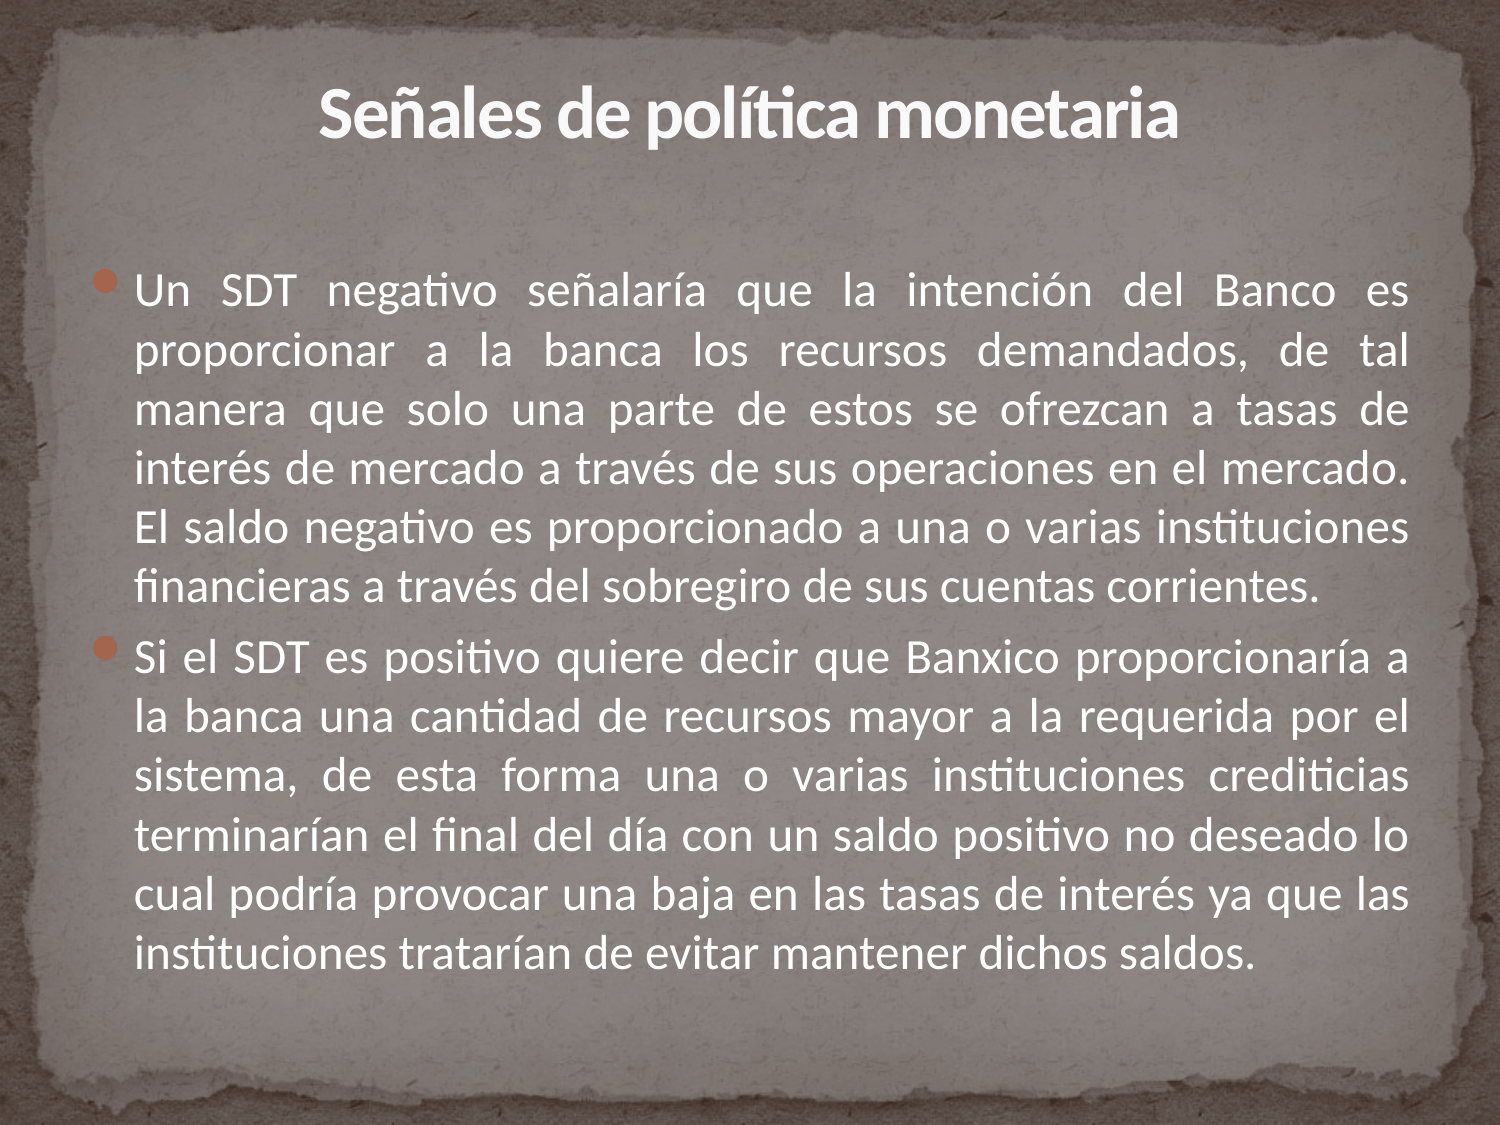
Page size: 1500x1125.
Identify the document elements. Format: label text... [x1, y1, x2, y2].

list Un SDT negativo señalaría que la intención del Banco es proporcionar a la banca los recursos demandados, de tal manera que solo una parte de estos se ofrezcan a tasas de interés de mercado a través de sus operaciones en el mercado. El saldo negativo es proporcionado a una o varias instituciones financieras a través del sobregiro de sus cuentas corrientes. Si el SDT es positivo quiere decir que Banxico proporcionaría a la banca una cantidad de recursos mayor a la requerida por el sistema, de esta forma una o varias instituciones crediticias terminarían el final del día con un saldo positivo no deseado lo cual podría provocar una baja en las tasas de interés ya que las instituciones tratarían de evitar mantener dichos saldos. [75, 249, 1425, 1000]
title Señales de política monetaria [74, 24, 1425, 161]
